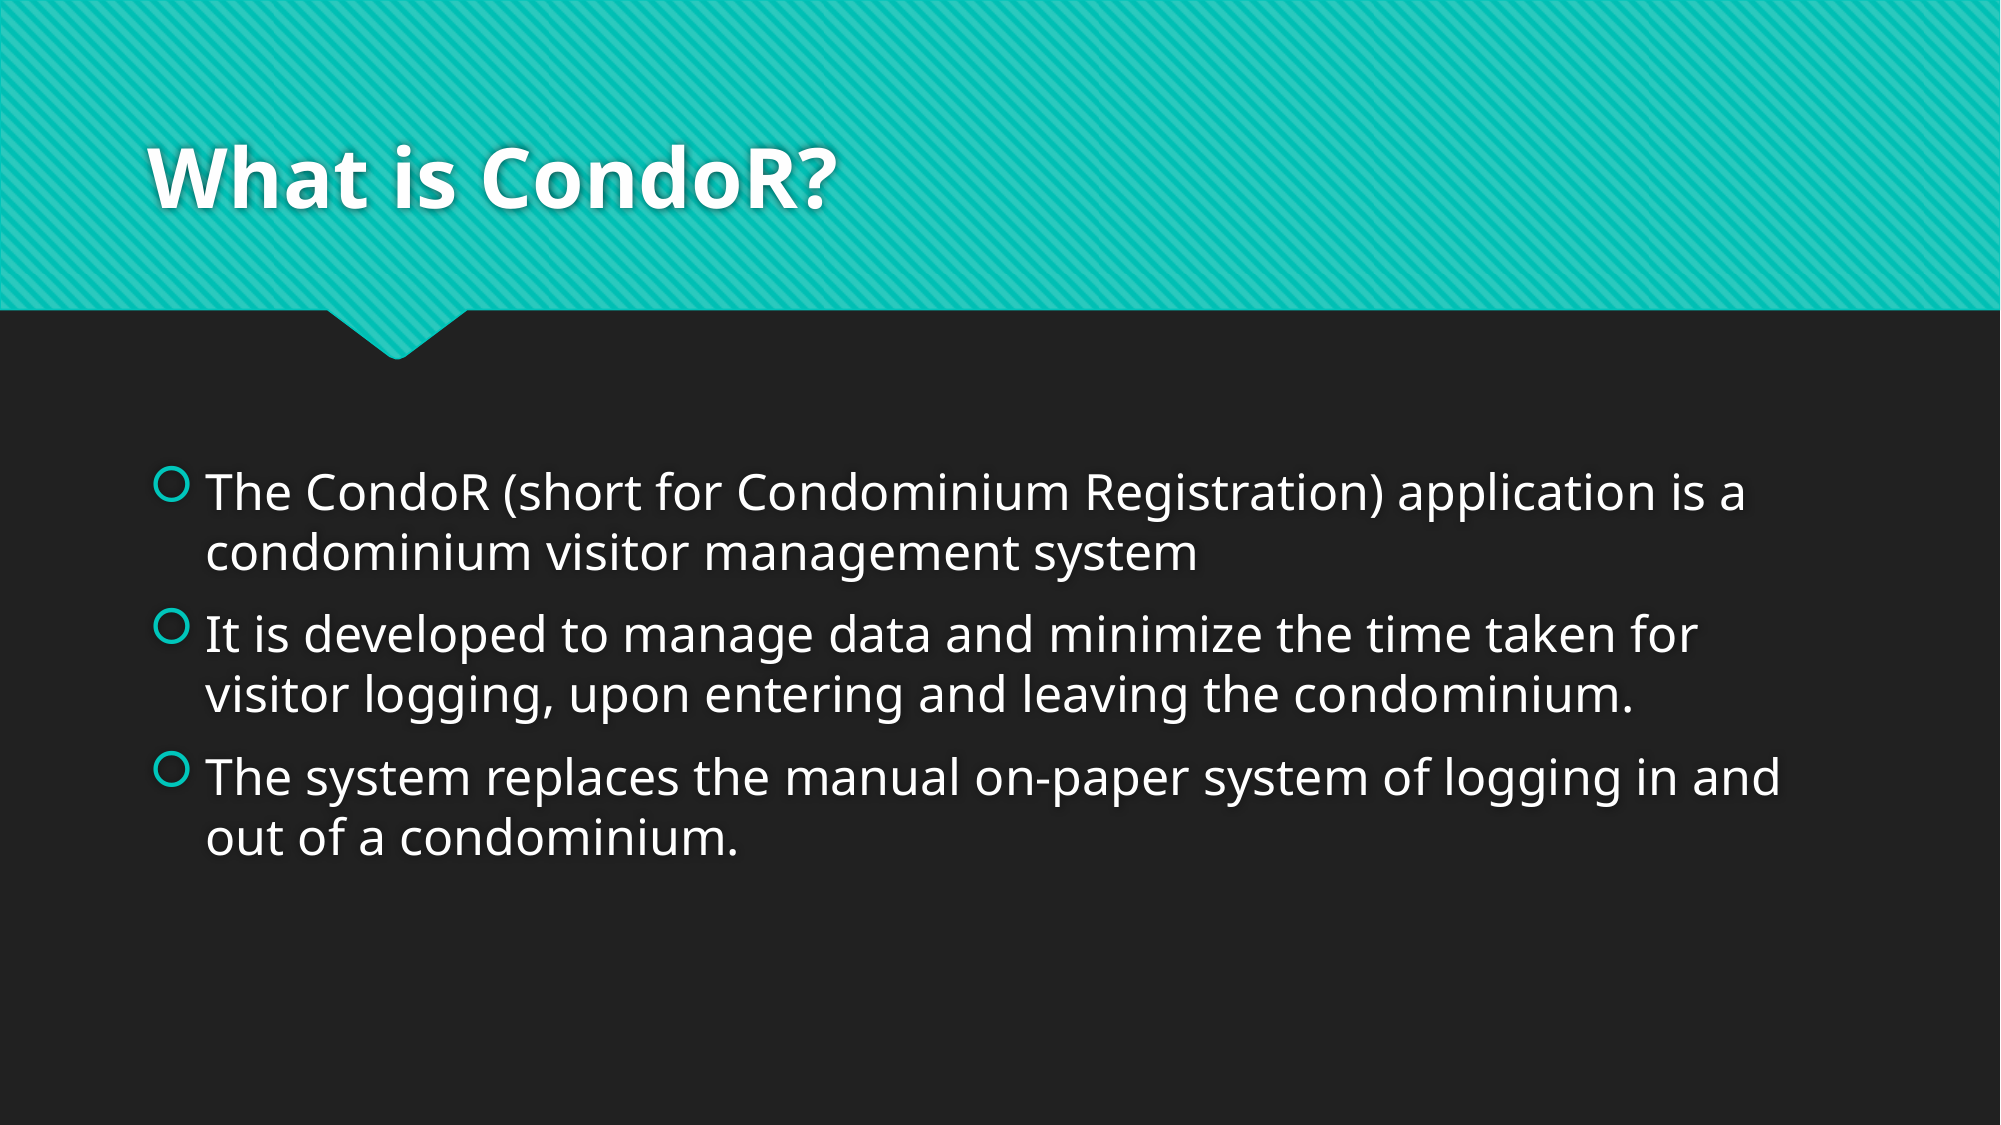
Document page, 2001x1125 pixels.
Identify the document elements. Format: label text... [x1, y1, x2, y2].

list The CondoR (short for Condominium Registration) application is a condominium visitor management system It is developed to manage data and minimize the time taken for visitor logging, upon entering and leaving the condominium. The system replaces the manual on-paper system of logging in and out of a condominium. [134, 364, 1866, 962]
title What is CondoR? [132, 73, 1868, 233]
